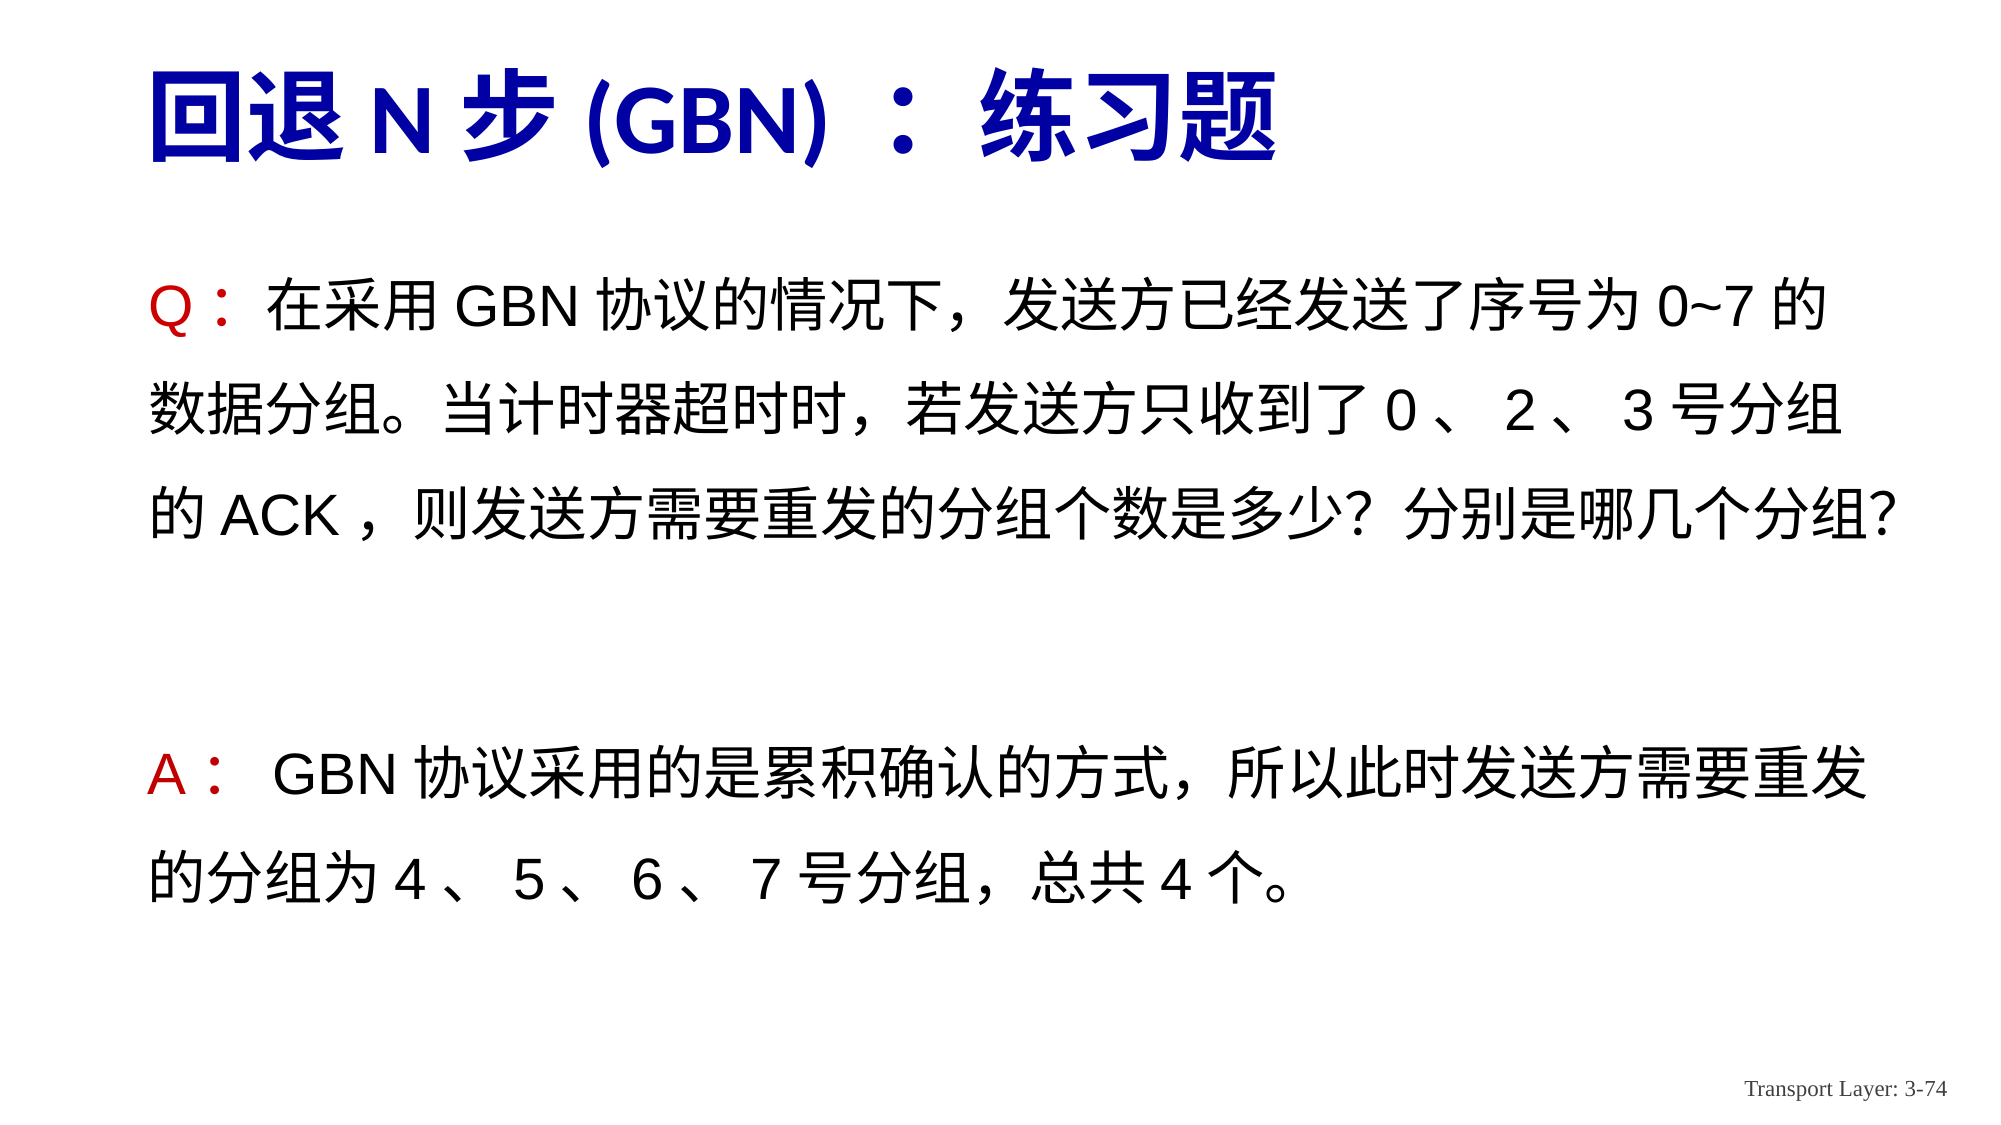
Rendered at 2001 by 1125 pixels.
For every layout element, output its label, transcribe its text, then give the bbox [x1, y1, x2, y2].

text_box Q：在采用GBN协议的情况下，发送方已经发送了序号为0~7的数据分组。当计时器超时时，若发送方只收到了0、2、3号分组的ACK，则发送方需要重发的分组个数是多少？分别是哪几个分组？ [131, 225, 1892, 694]
slide_number Transport Layer: 3- [1512, 1056, 1963, 1117]
title 回退N步(GBN) ：练习题 [131, 47, 1952, 195]
text_box A：GBN协议采用的是累积确认的方式，所以此时发送方需要重发的分组为4、5、6、7号分组，总共4个。 [130, 693, 1891, 1018]
